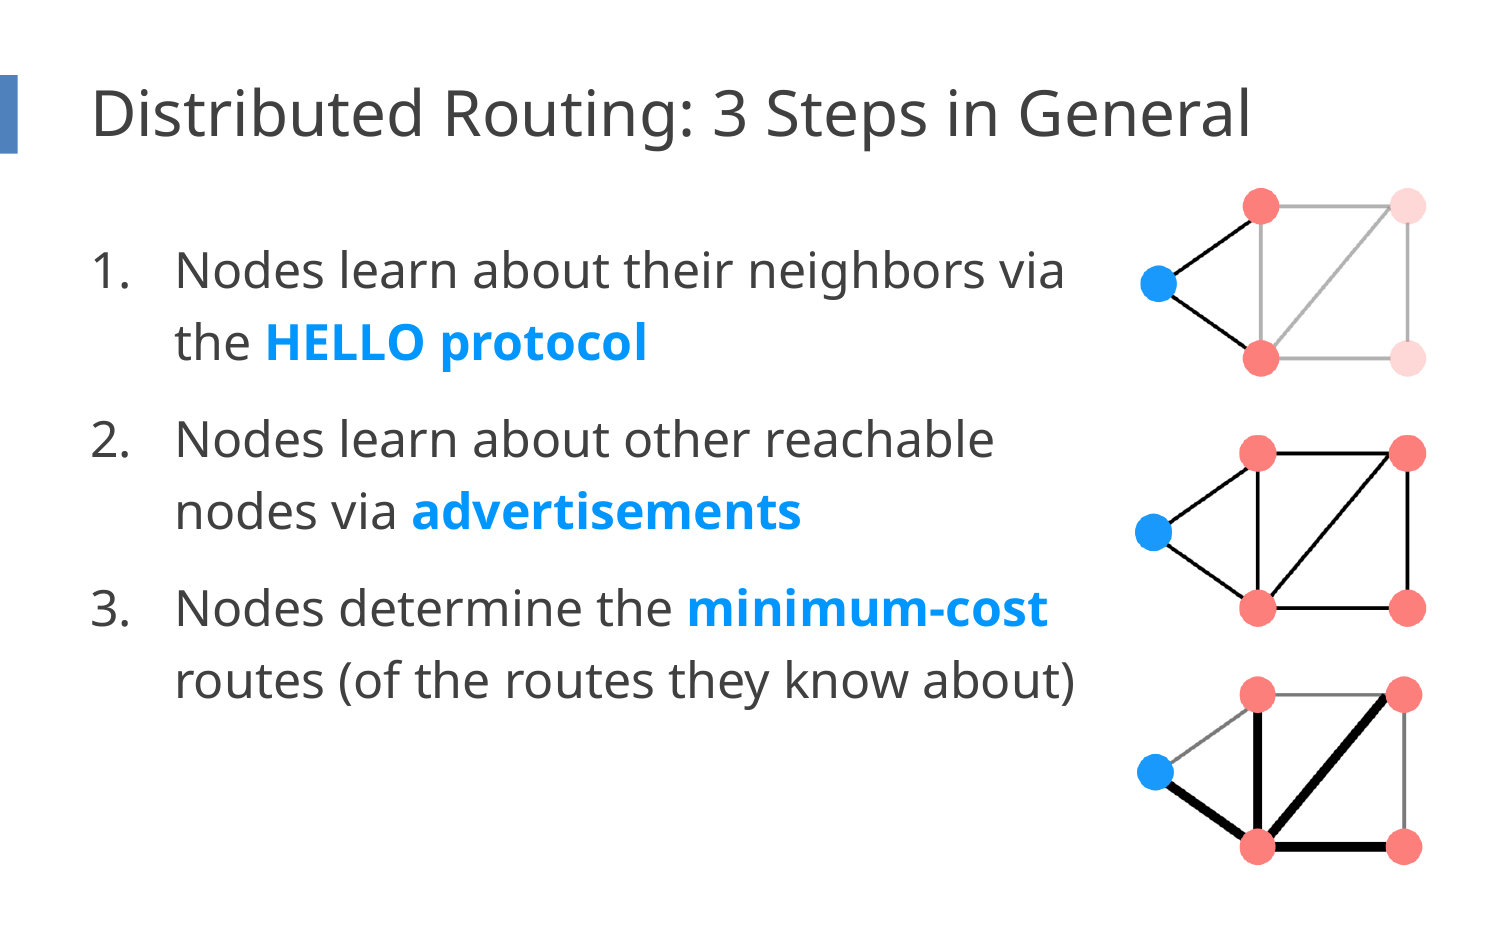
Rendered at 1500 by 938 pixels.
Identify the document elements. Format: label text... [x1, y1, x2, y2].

picture [1115, 658, 1452, 884]
title Distributed Routing: 3 Steps in General [75, 37, 1425, 186]
list Nodes learn about their neighbors via the HELLO protocol Nodes learn about other reachable nodes via advertisements Nodes determine the minimum-cost routes (of the routes they know about) [75, 218, 1111, 838]
picture [1110, 409, 1465, 647]
picture [1115, 173, 1461, 399]
